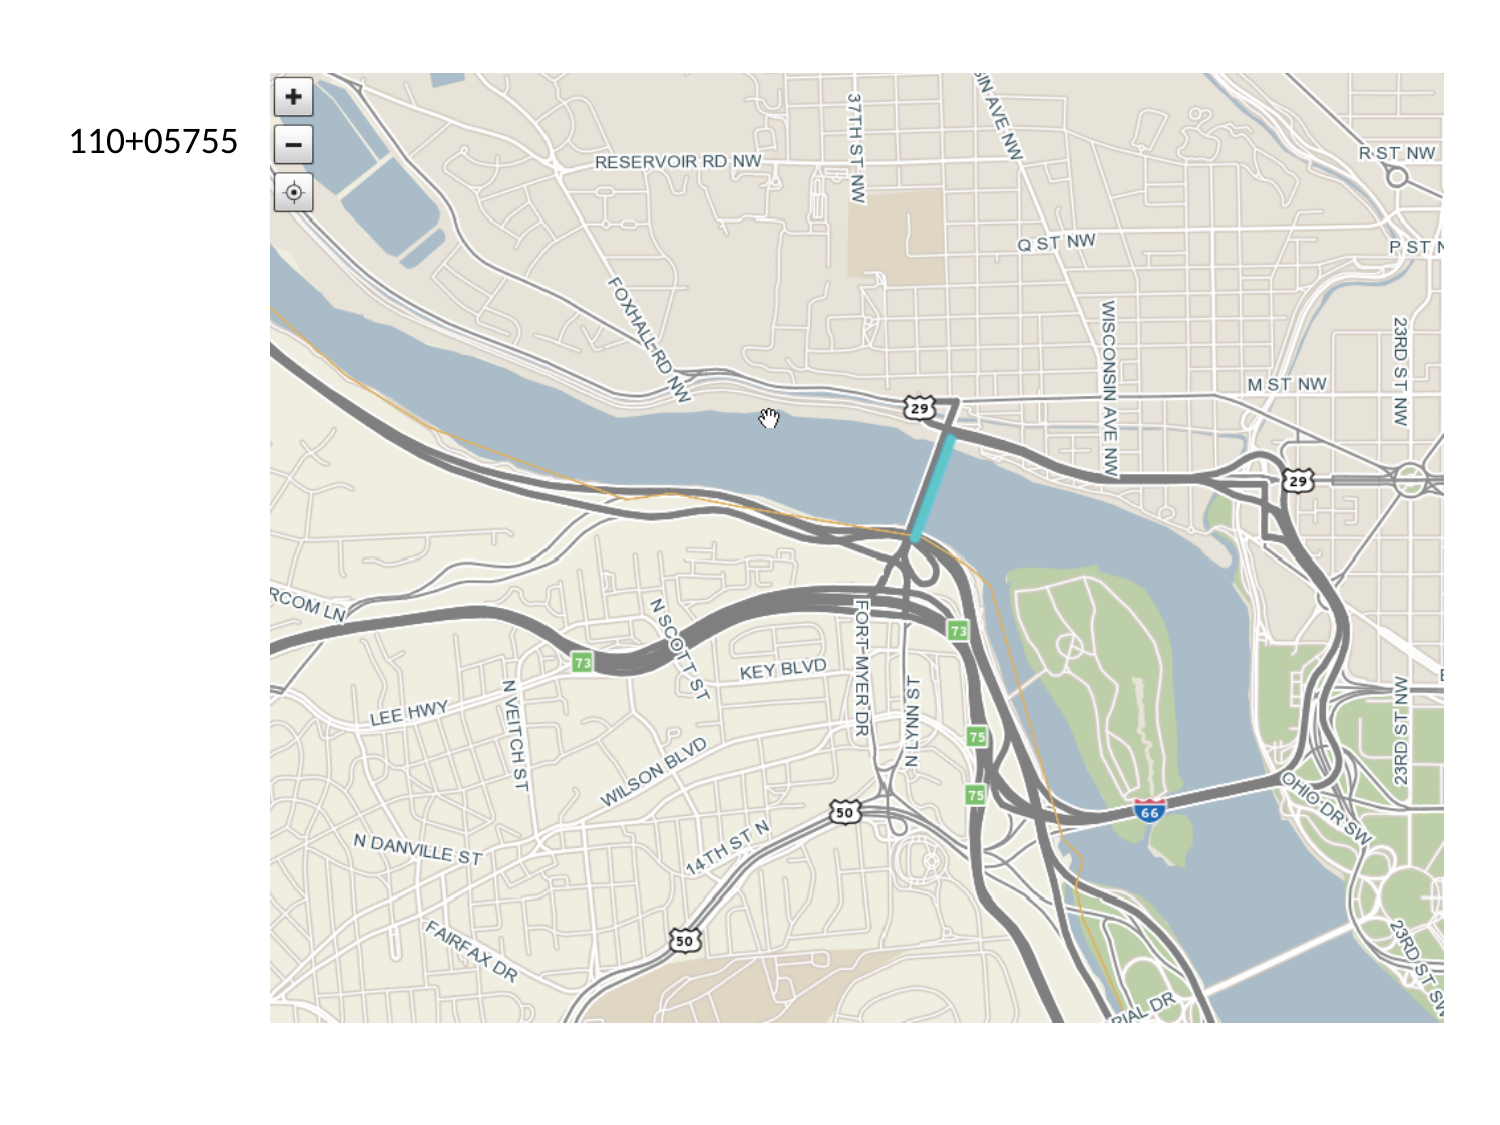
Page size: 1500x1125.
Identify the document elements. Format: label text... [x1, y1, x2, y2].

picture [270, 73, 1445, 1023]
text_box 110+05755 [53, 108, 265, 169]
